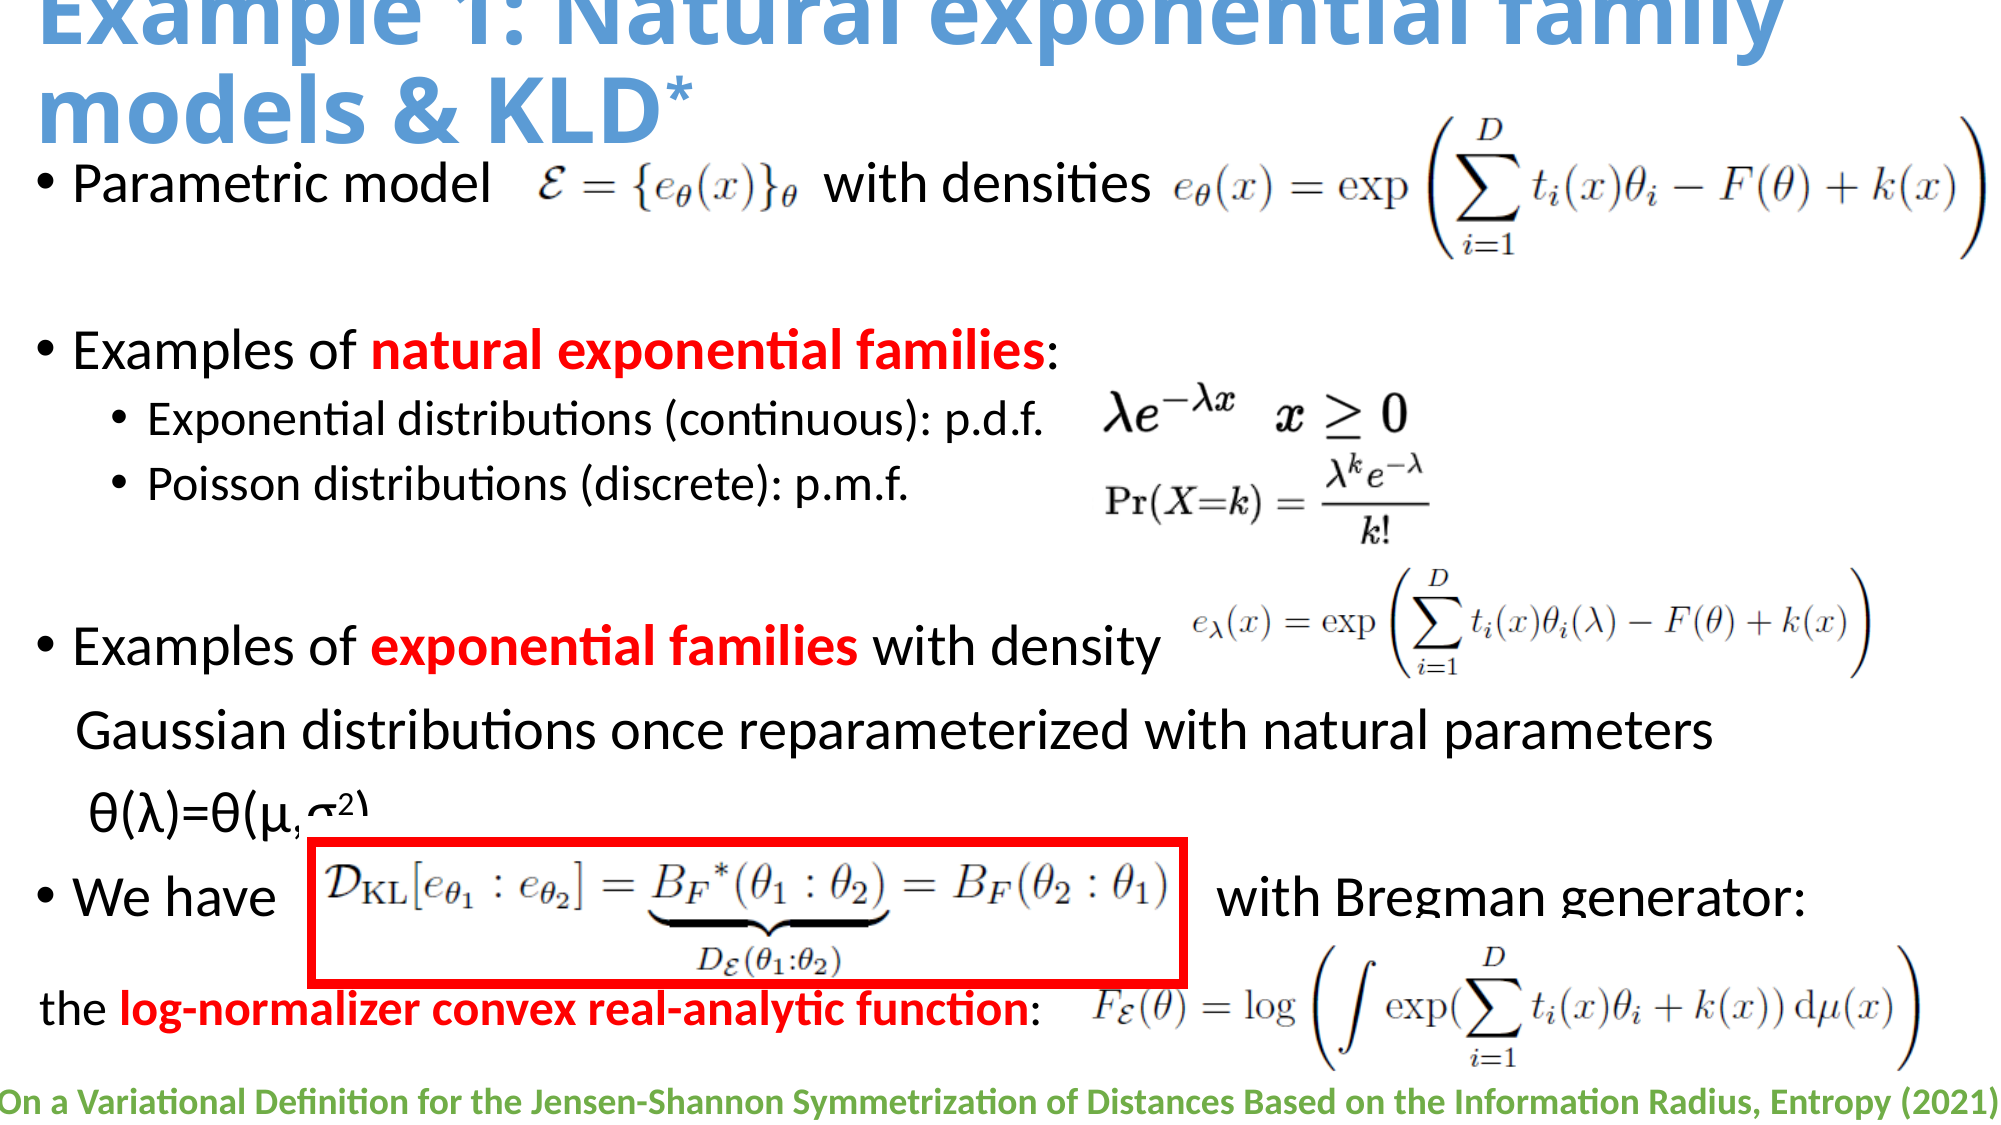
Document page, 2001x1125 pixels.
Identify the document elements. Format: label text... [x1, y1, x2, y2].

title Example 1: Natural exponential family models & KLD* [20, 0, 1984, 144]
text_box the log-normalizer convex real-analytic function: [25, 968, 1059, 1044]
picture [299, 816, 1943, 1089]
picture [519, 144, 817, 242]
text_box On a Variational Definition for the Jensen-Shannon Symmetrization of Distances Based on the Information Radius, Entropy (2021) [0, 1069, 2000, 1125]
picture [1152, 87, 2000, 283]
picture [1092, 374, 1433, 552]
list Parametric model with densities Examples of natural exponential families: Exponential distributions (continuous): p.d.f. Poisson distributions (discrete): p.m.f. Examples of exponential families with density Gaussian distributions once reparameterized with natural parameters θ(λ)=θ(μ,σ2) We have with Bregman generator: [20, 144, 1984, 980]
picture [1183, 557, 1889, 688]
